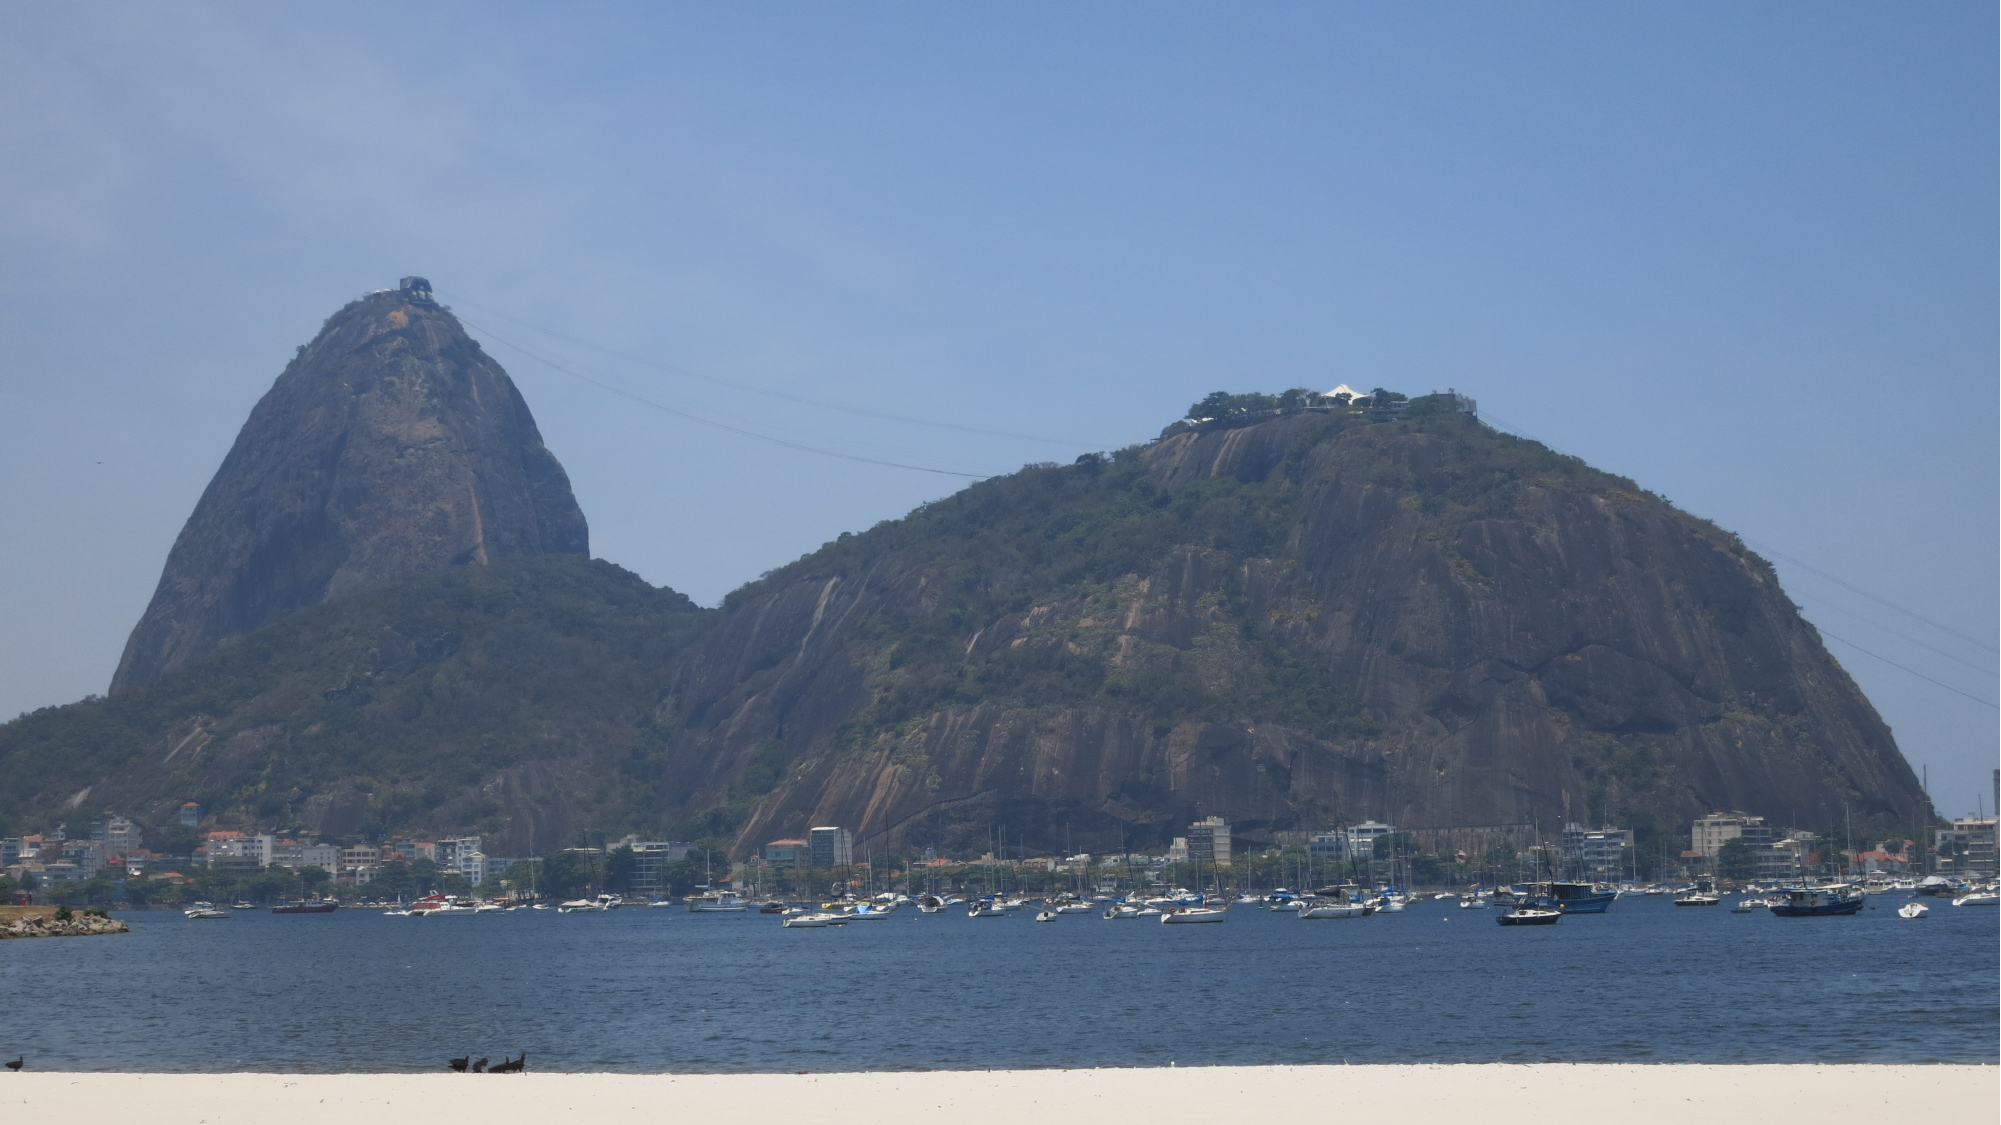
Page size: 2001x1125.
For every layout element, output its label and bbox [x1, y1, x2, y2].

list [0, 0, 2000, 1125]
